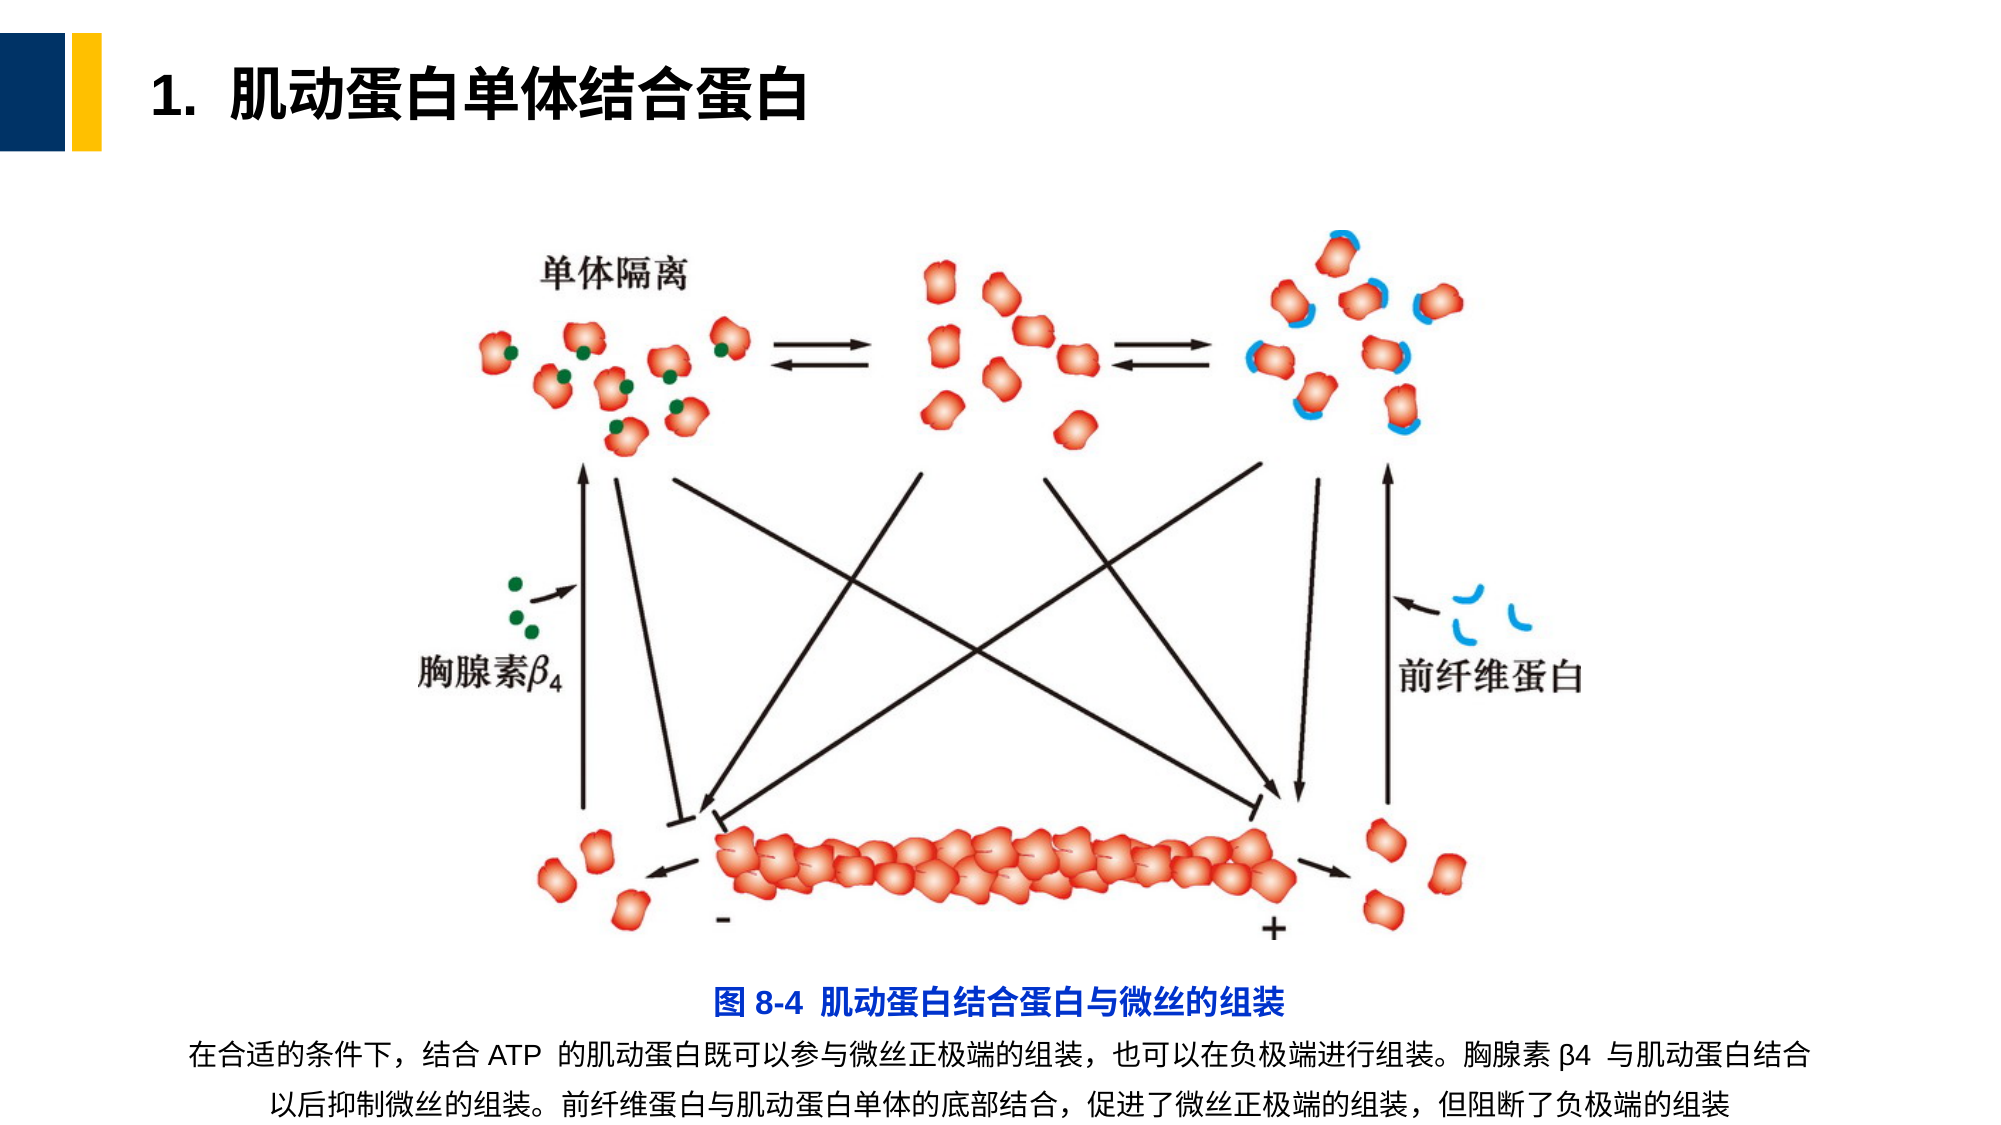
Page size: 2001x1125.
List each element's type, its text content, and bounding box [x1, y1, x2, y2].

text_box 图8-4 肌动蛋白结合蛋白与微丝的组装 在合适的条件下，结合ATP 的肌动蛋白既可以参与微丝正极端的组装，也可以在负极端进行组装。胸腺素β4 与肌动蛋白结合以后抑制微丝的组装。前纤维蛋白与肌动蛋白单体的底部结合，促进了微丝正极端的组装，但阻断了负极端的组装 [160, 964, 1840, 1125]
title 1. 肌动蛋白单体结合蛋白 [135, 33, 1950, 152]
picture [418, 230, 1581, 940]
